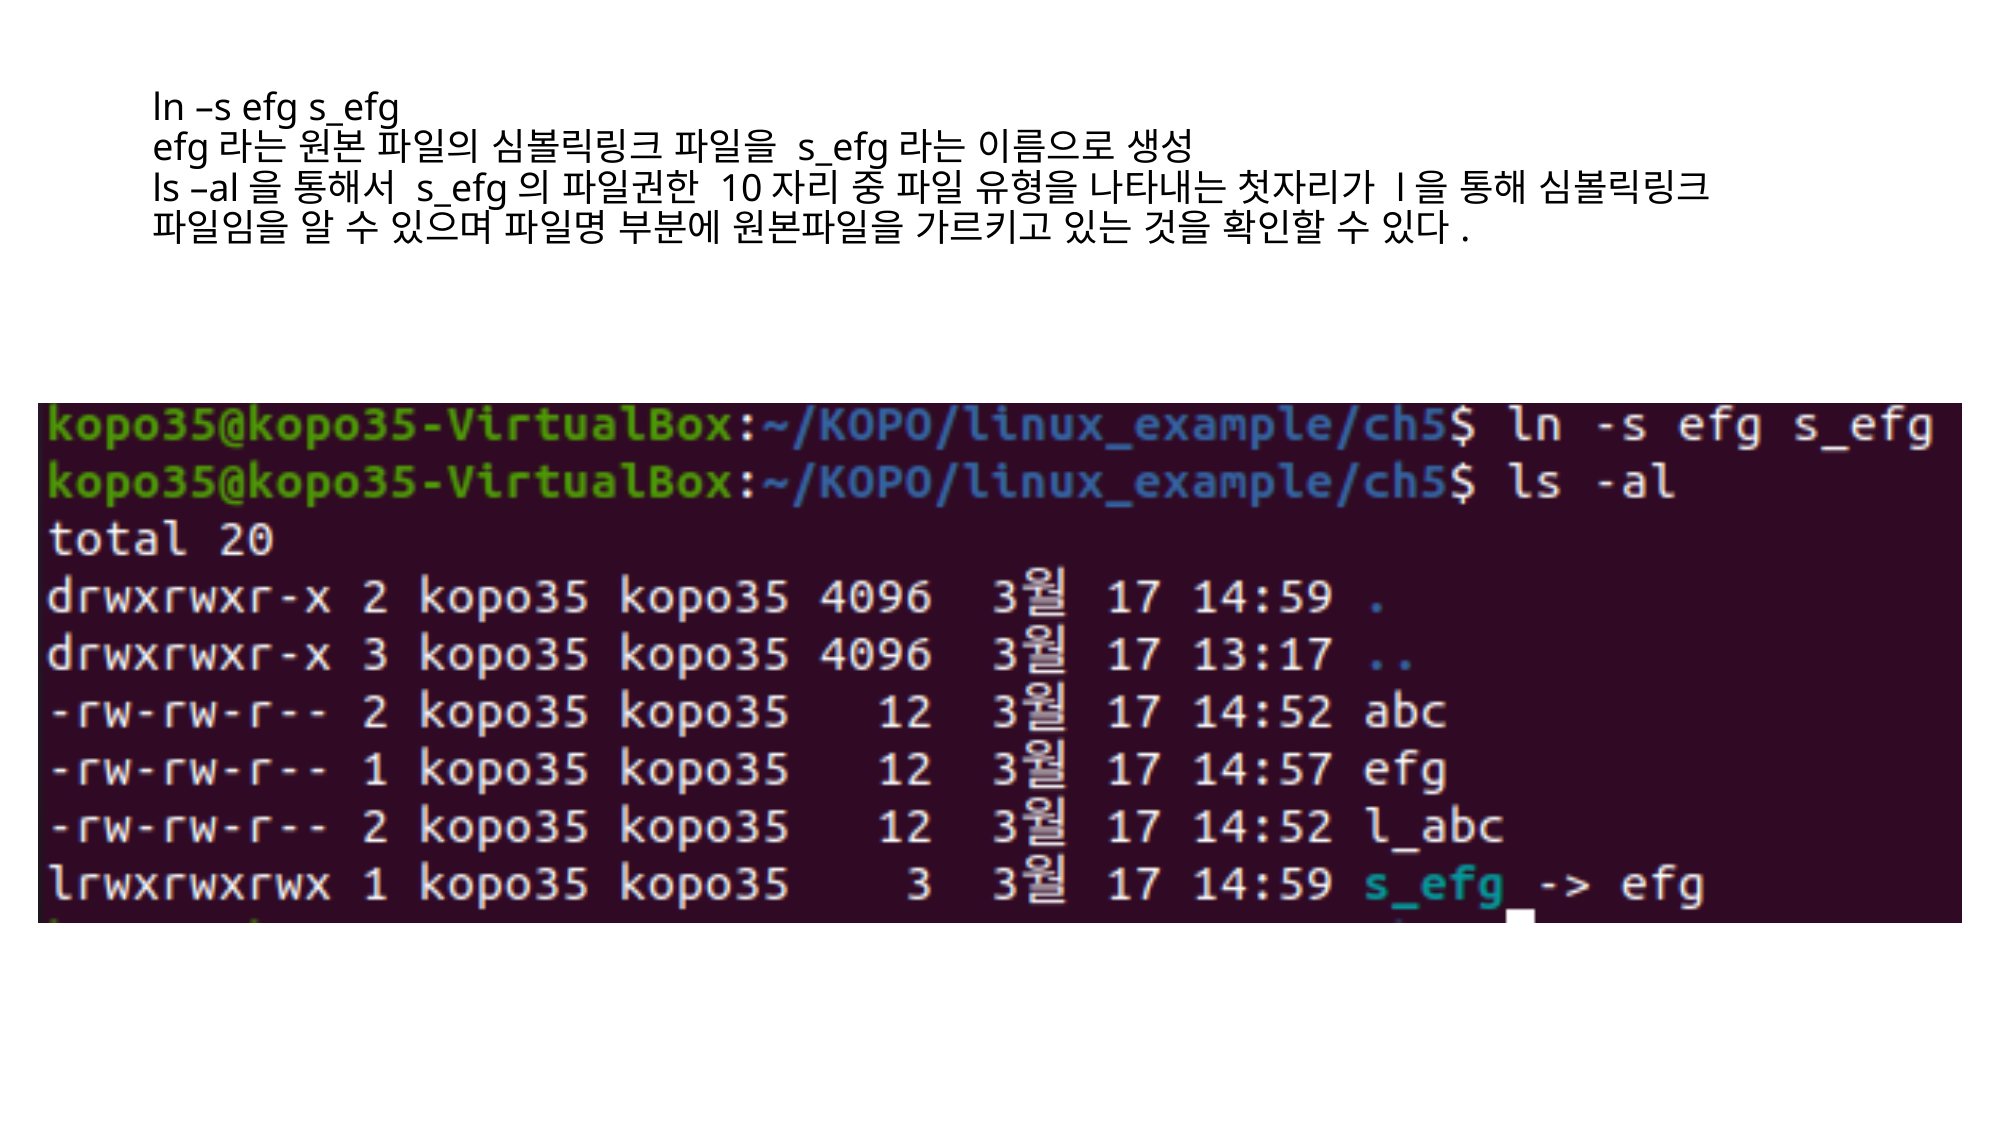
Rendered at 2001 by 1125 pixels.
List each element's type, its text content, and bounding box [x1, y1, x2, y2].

title ln –s efg s_efg efg라는 원본 파일의 심볼릭링크 파일을 s_efg라는 이름으로 생성 ls –al을 통해서 s_efg의 파일권한 10자리 중 파일 유형을 나타내는 첫자리가 l을 통해 심볼릭링크 파일임을 알 수 있으며 파일명 부분에 원본파일을 가르키고 있는 것을 확인할 수 있다. [137, 59, 1863, 278]
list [38, 403, 1962, 923]
